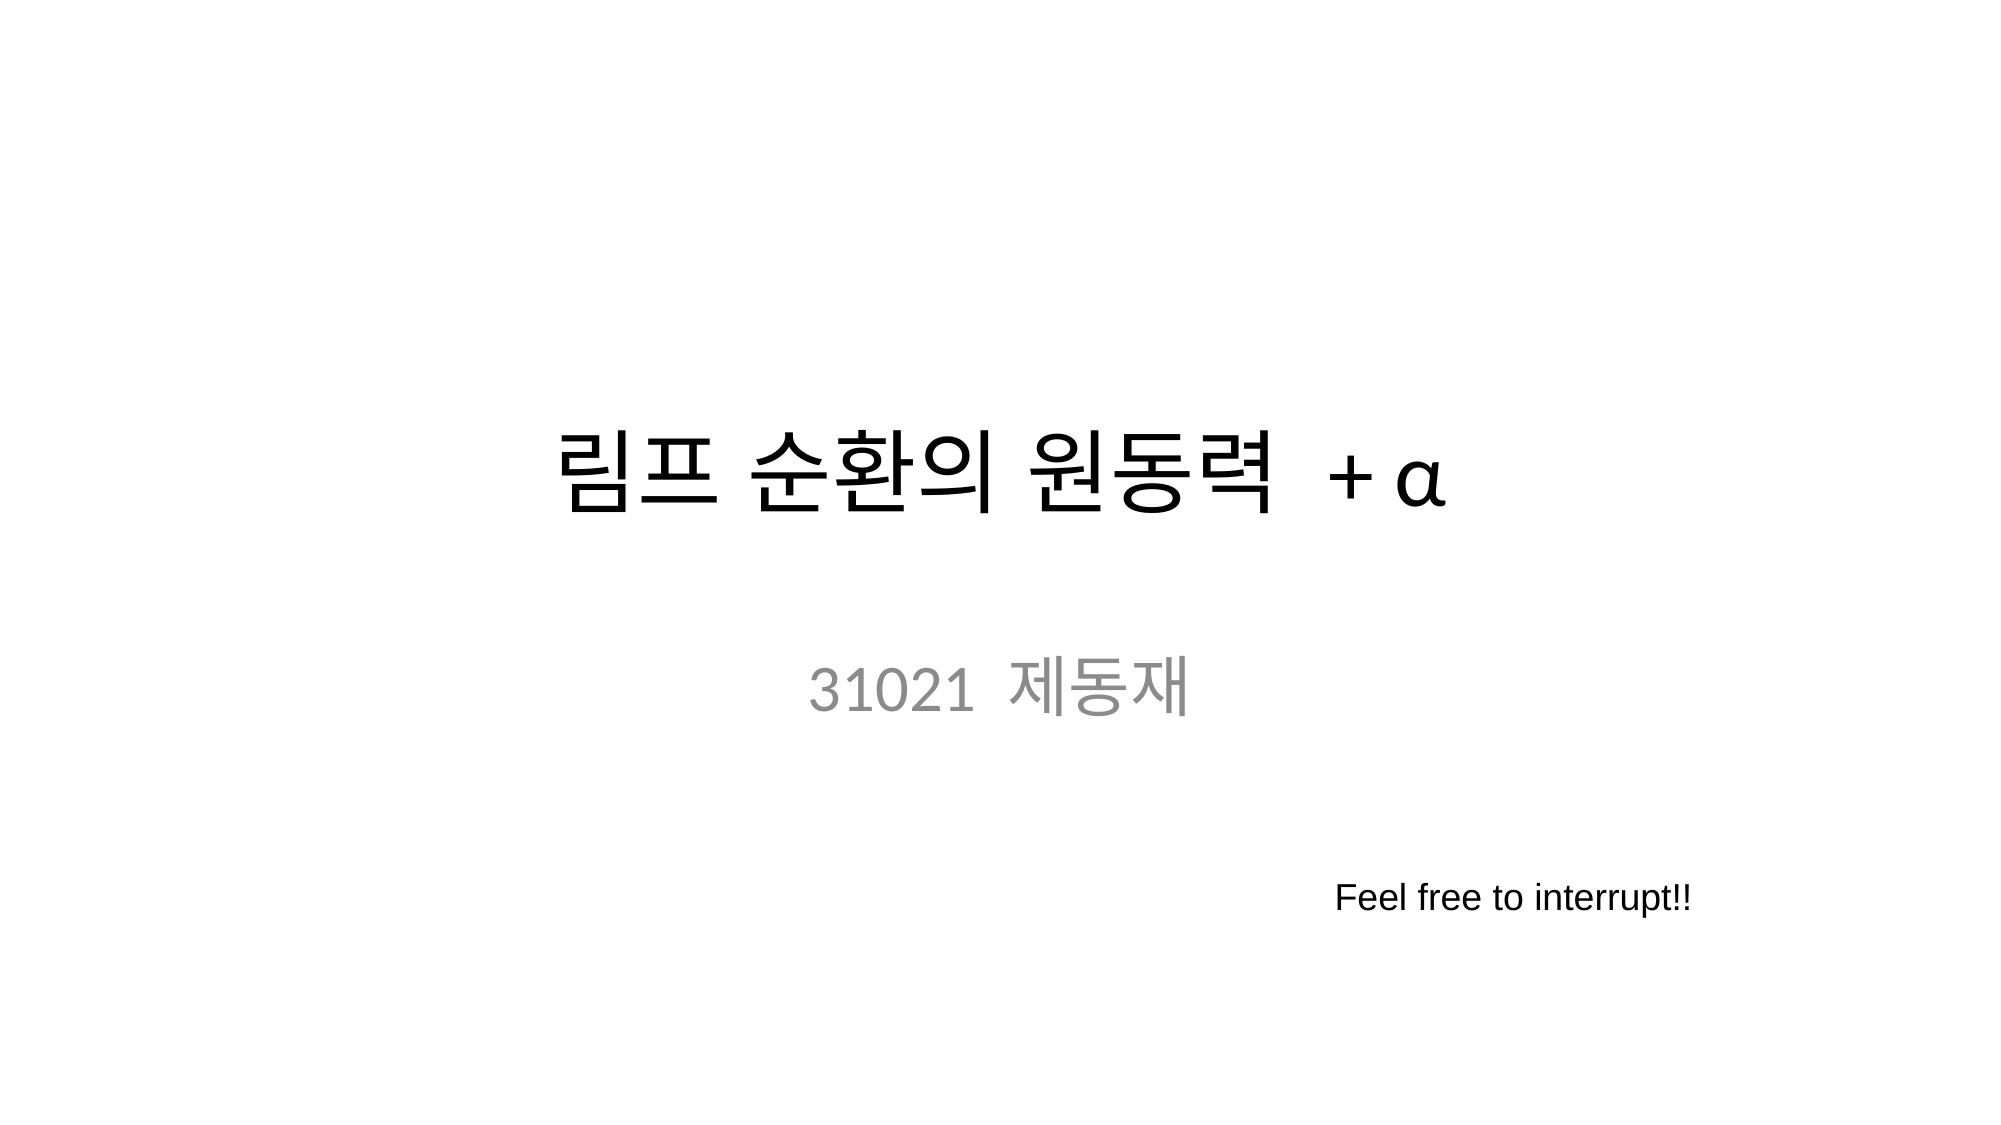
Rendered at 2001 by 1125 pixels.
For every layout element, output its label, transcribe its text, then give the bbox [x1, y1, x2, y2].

title 림프 순환의 원동력 + α [150, 349, 1850, 591]
text_box Feel free to interrupt!! [1319, 838, 1732, 926]
subtitle 31021 제동재 [300, 637, 1700, 925]
